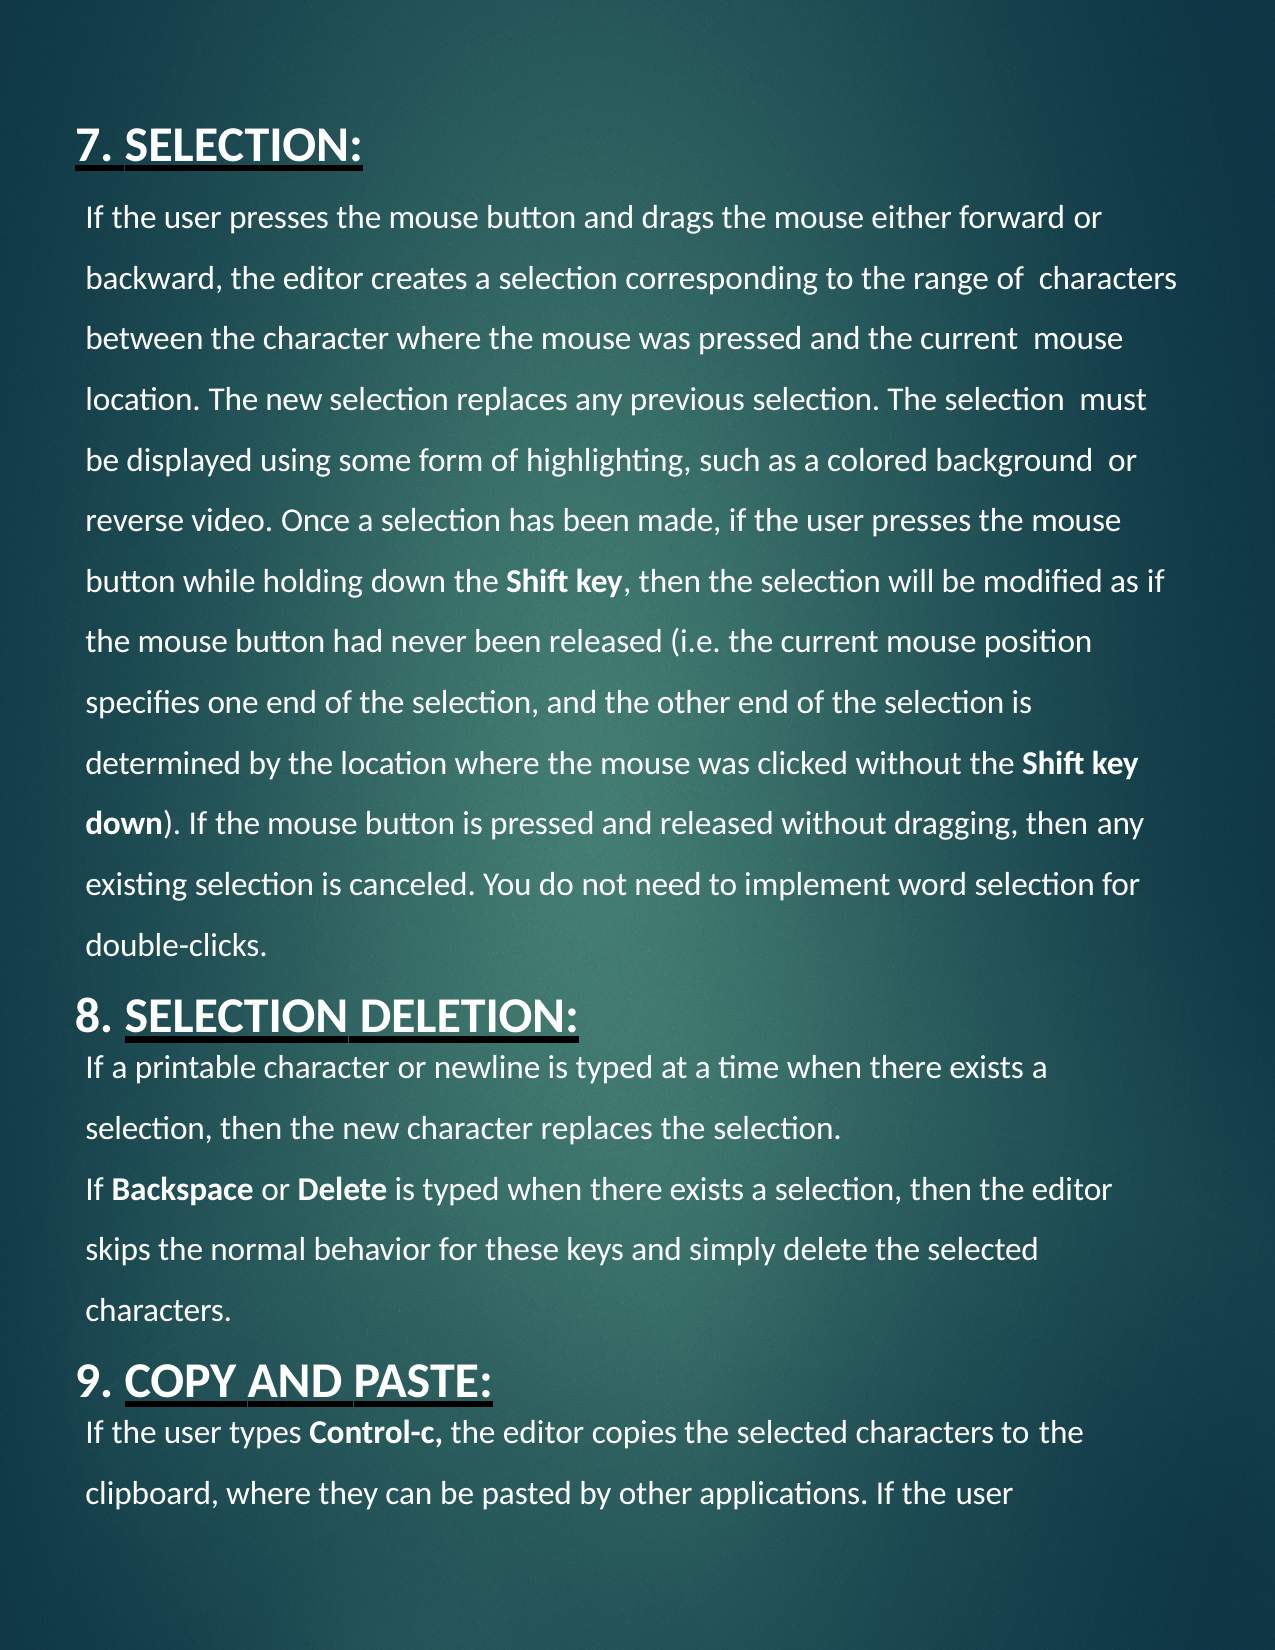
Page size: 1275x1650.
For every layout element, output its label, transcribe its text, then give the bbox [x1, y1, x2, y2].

text_box If the user presses the mouse button and drags the mouse either forward or backward, the editor creates a selection corresponding to the range of characters between the character where the mouse was pressed and the current mouse location. The new selection replaces any previous selection. The selection must be displayed using some form of highlighting, such as a colored background or reverse video. Once a selection has been made, if the user presses the mouse button while holding down the Shift key, then the selection will be modified as if the mouse button had never been released (i.e. the current mouse position specifies one end of the selection, and the other end of the selection is determined by the location where the mouse was clicked without the Shift key down). If the mouse button is pressed and released without dragging, then any existing selection is canceled. You do not need to implement word selection for double-clicks. SELECTION DELETION: If a printable character or newline is typed at a time when there exists a selection, then the new character replaces the selection. If Backspace or Delete is typed when there exists a selection, then the editor skips the normal behavior for these keys and simply delete the selected characters. COPY AND PASTE: If the user types Control-c, the editor copies the selected characters to the clipboard, where they can be pasted by other applications. If the user [72, 172, 1185, 1511]
title 7. SELECTION: [72, 109, 1187, 388]
